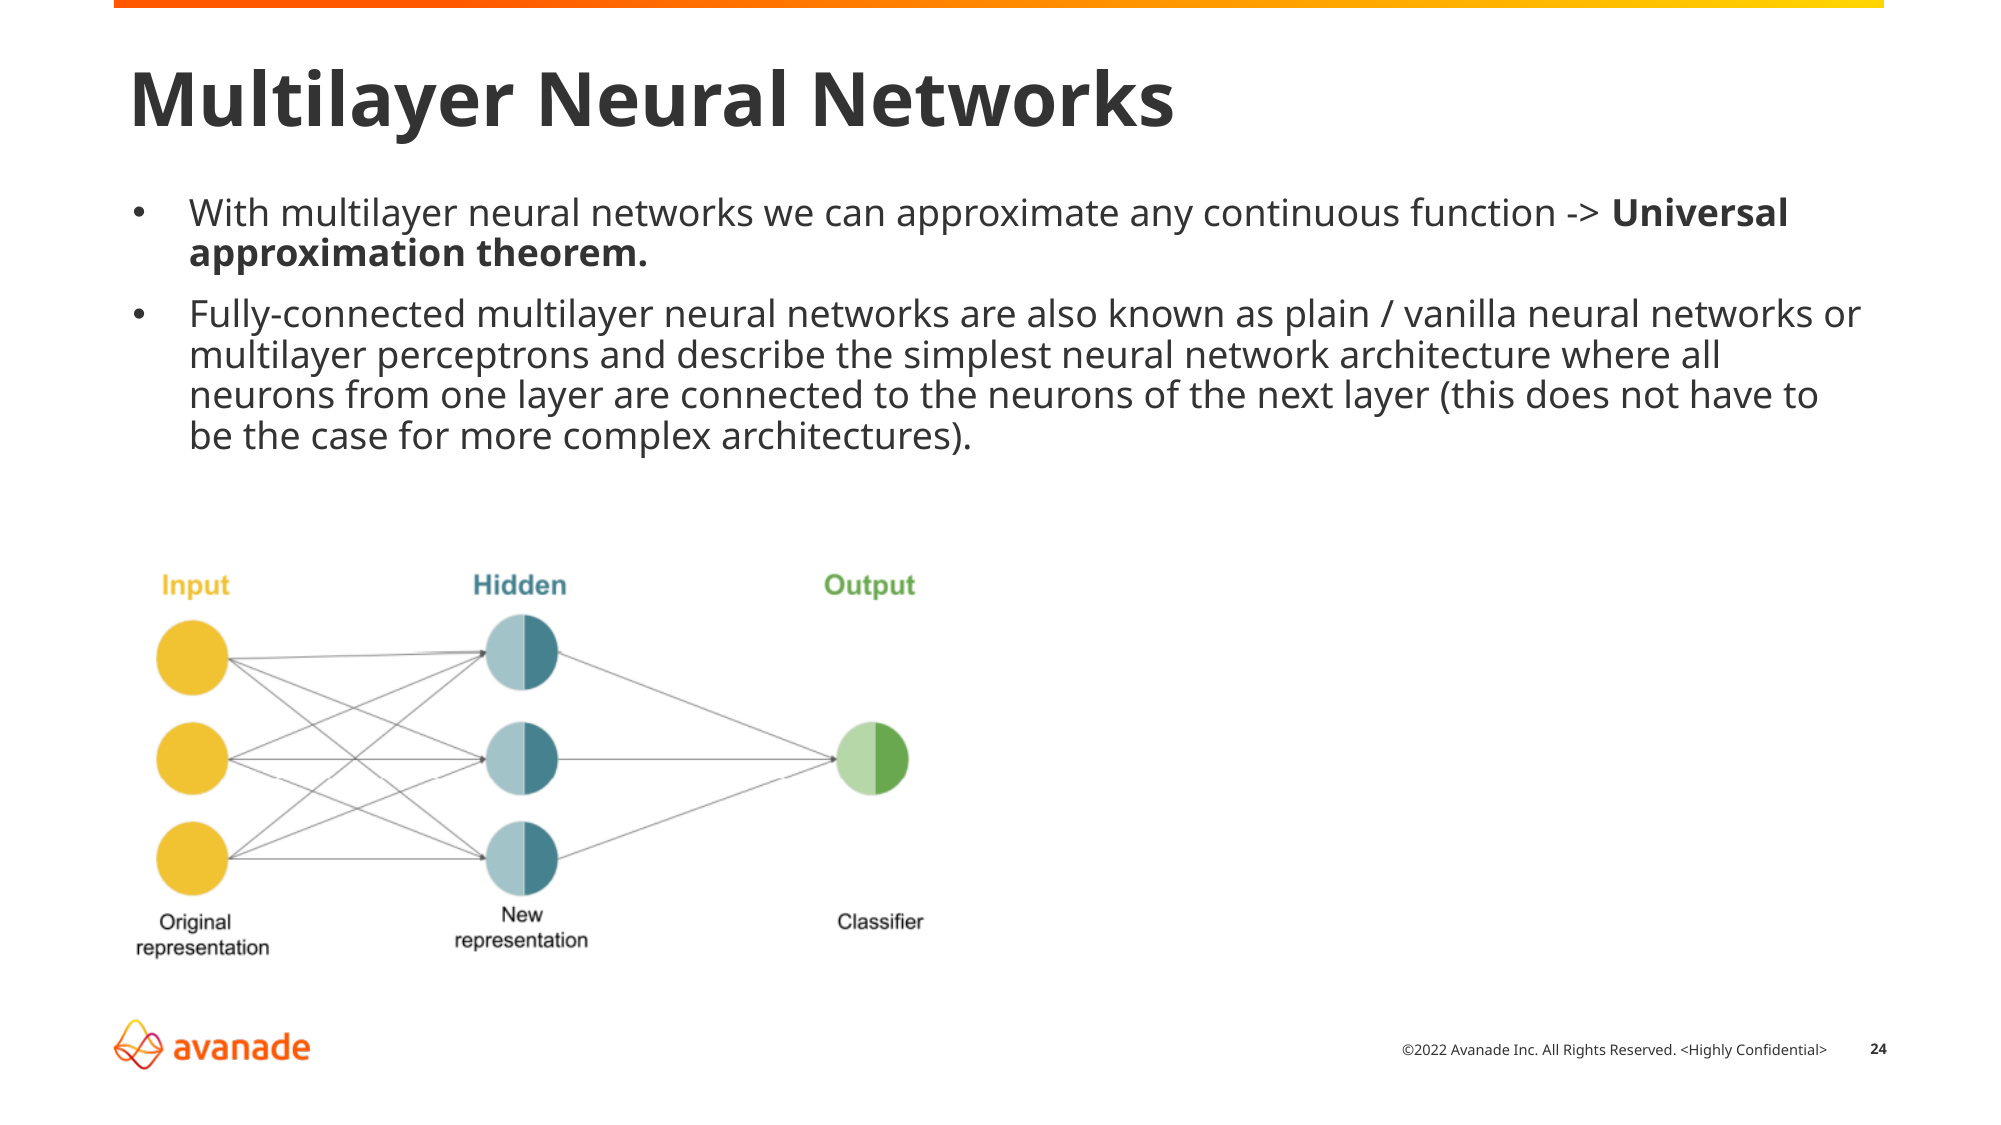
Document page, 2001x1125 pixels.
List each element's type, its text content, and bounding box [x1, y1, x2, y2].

list With multilayer neural networks we can approximate any continuous function -> Universal approximation theorem. Fully-connected multilayer neural networks are also known as plain / vanilla neural networks or multilayer perceptrons and describe the simplest neural network architecture where all neurons from one layer are connected to the neurons of the next layer (this does not have to be the case for more complex architectures). [117, 186, 1887, 901]
picture [93, 999, 339, 1090]
title Multilayer Neural Networks [113, 54, 1883, 219]
picture [117, 549, 948, 966]
